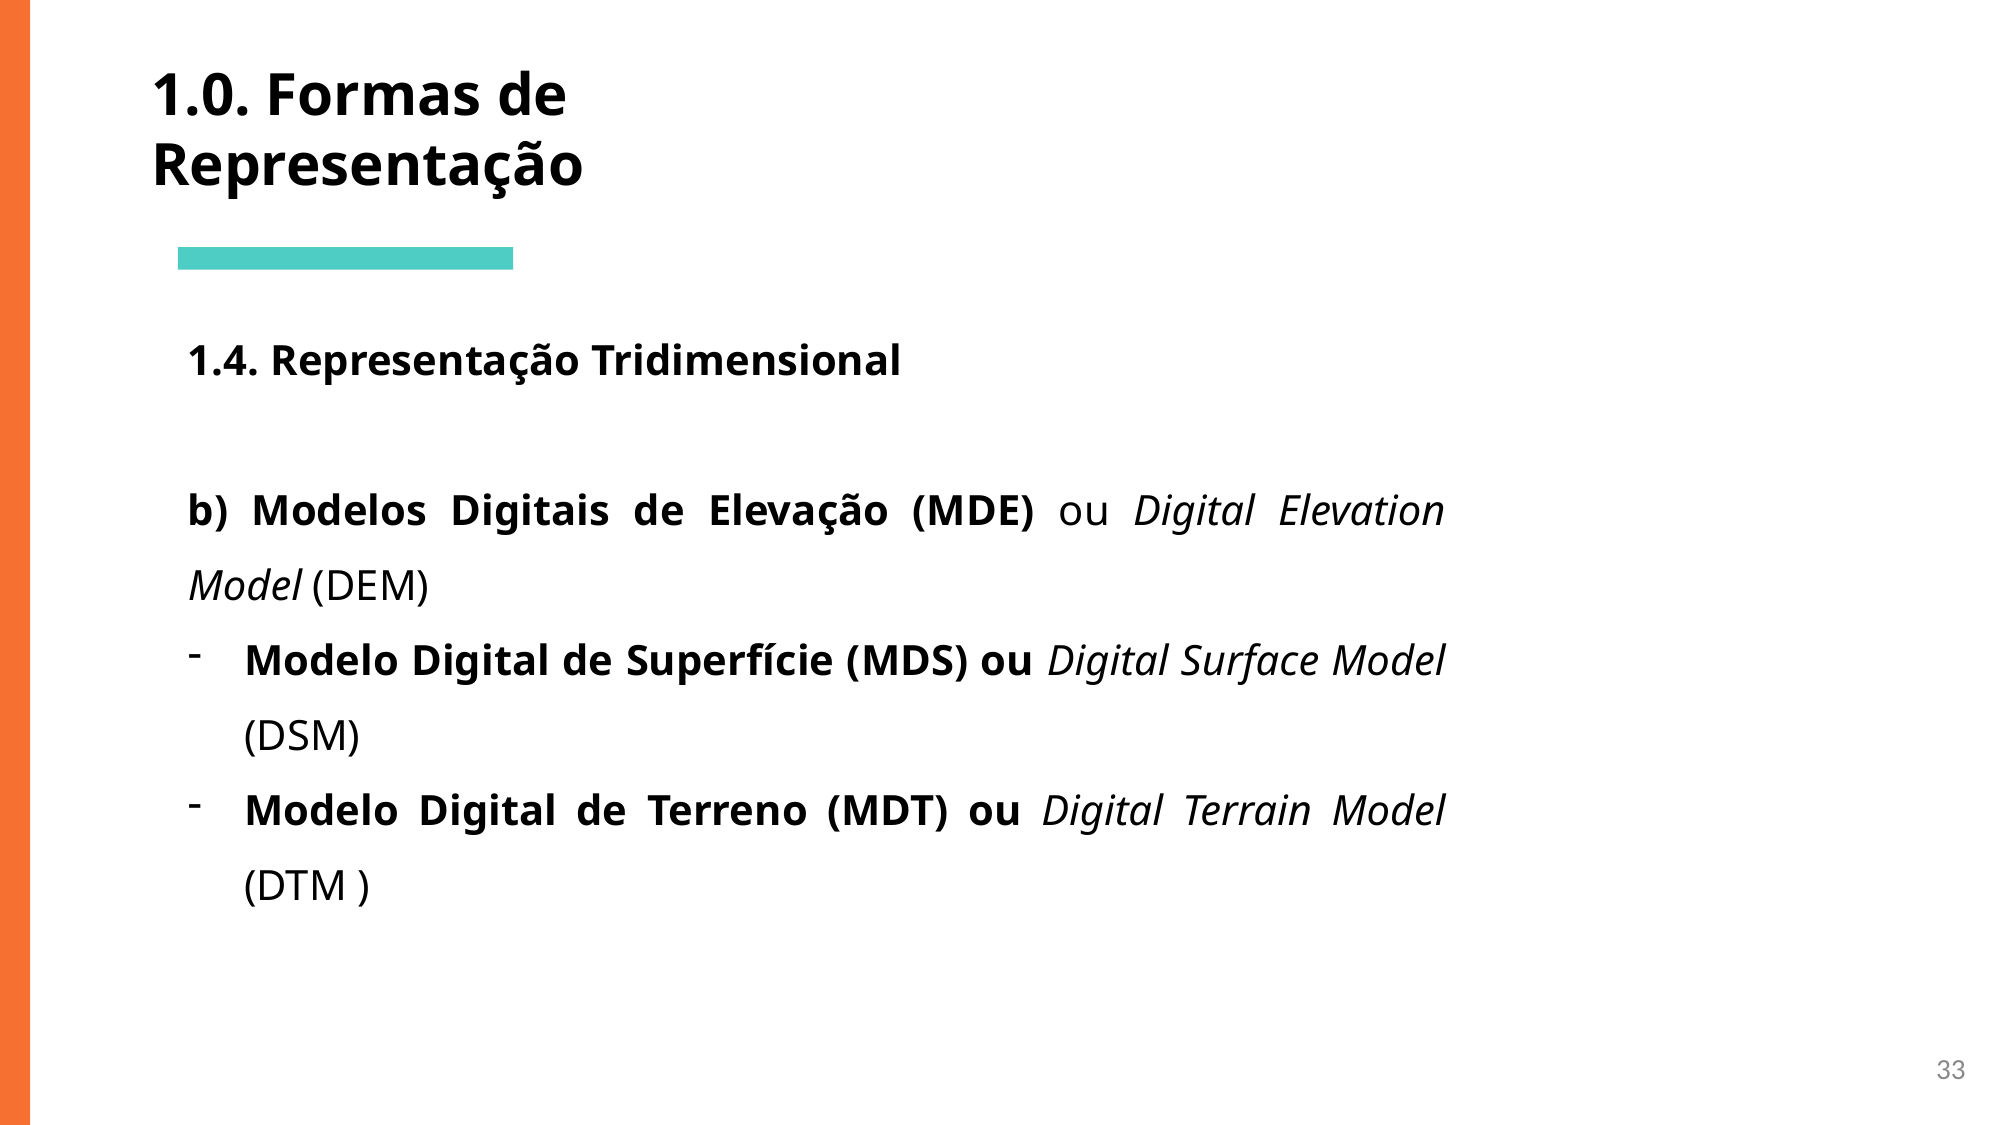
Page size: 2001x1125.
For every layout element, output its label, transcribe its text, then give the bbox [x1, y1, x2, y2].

slide_number <número> [1921, 1042, 2000, 1103]
text_box 1.4. Representação Tridimensional b) Modelos Digitais de Elevação (MDE) ou Digital Elevation Model (DEM) Modelo Digital de Superfície (MDS) ou Digital Surface Model (DSM) Modelo Digital de Terreno (MDT) ou Digital Terrain Model (DTM ) [173, 326, 1461, 764]
title 1.0. Formas de Representação [151, 104, 965, 212]
